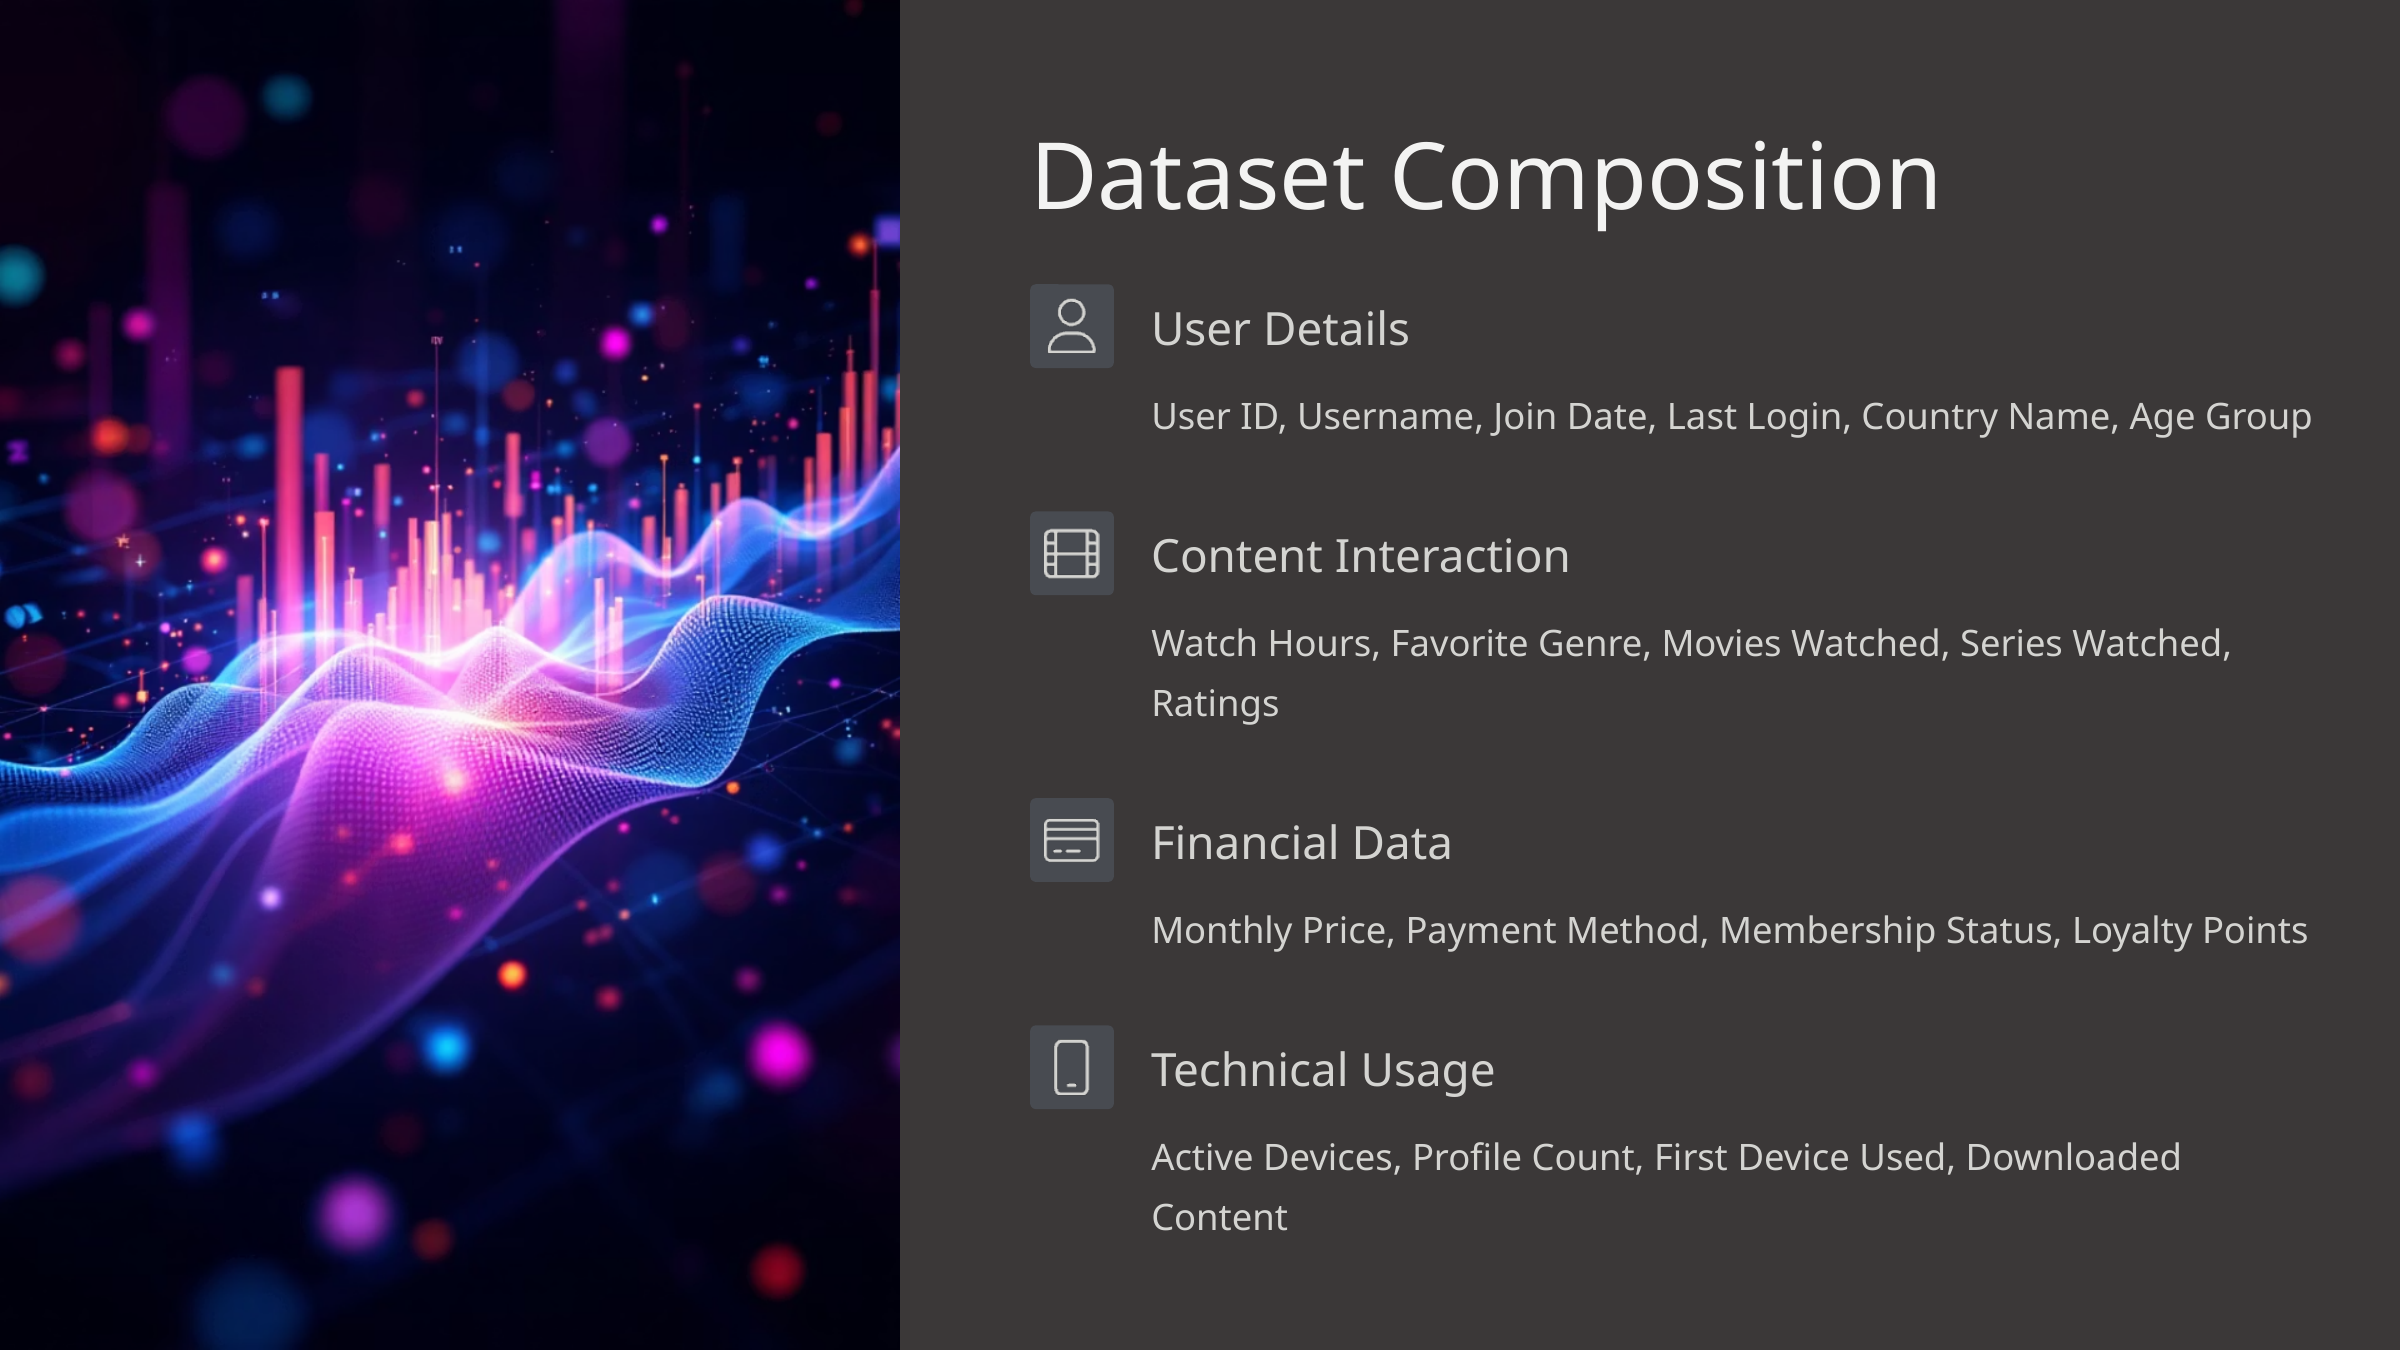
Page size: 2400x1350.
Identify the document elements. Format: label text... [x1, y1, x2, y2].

text_box Content Interaction [1151, 524, 1617, 583]
picture [1044, 291, 1100, 362]
text_box User ID, Username, Join Date, Last Login, Country Name, Age Group [1151, 377, 2270, 438]
picture [1044, 805, 1100, 875]
picture [0, 0, 900, 1350]
text_box [1030, 798, 1114, 882]
picture [1044, 518, 1100, 589]
text_box Active Devices, Profile Count, First Device Used, Downloaded Content [1151, 1118, 2270, 1238]
text_box [1030, 284, 1114, 369]
text_box [1030, 511, 1114, 596]
picture [1044, 1032, 1100, 1103]
text_box Watch Hours, Favorite Genre, Movies Watched, Series Watched, Ratings [1151, 604, 2270, 724]
text_box [1030, 1025, 1114, 1110]
text_box User Details [1151, 297, 1617, 356]
text_box Dataset Composition [1030, 112, 1961, 229]
text_box Technical Usage [1151, 1038, 1617, 1097]
text_box Monthly Price, Payment Method, Membership Status, Loyalty Points [1151, 891, 2270, 951]
text_box Financial Data [1151, 810, 1617, 869]
